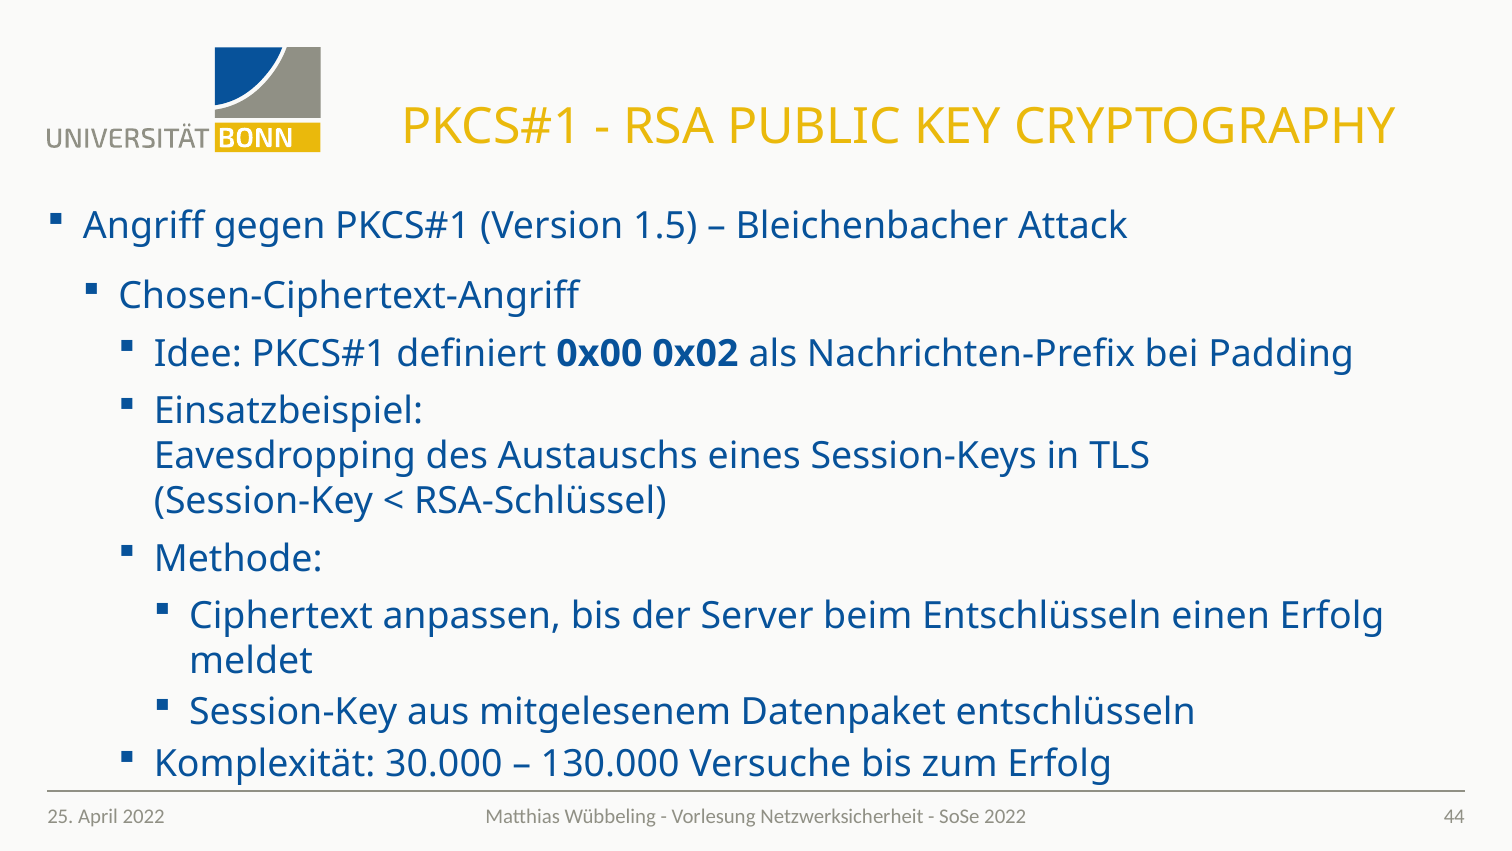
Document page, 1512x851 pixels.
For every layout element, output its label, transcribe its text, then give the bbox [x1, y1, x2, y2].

slide_number 44 [1370, 791, 1465, 839]
footer Matthias Wübbeling - Vorlesung Netzwerksicherheit - SoSe 2022 [342, 791, 1170, 839]
list Angriff gegen PKCS#1 (Version 1.5) – Bleichenbacher Attack Chosen-Ciphertext-Angriff Idee: PKCS#1 definiert 0x00 0x02 als Nachrichten-Prefix bei Padding Einsatzbeispiel: Eavesdropping des Austauschs eines Session-Keys in TLS (Session-Key < RSA-Schlüssel) Methode: Ciphertext anpassen, bis der Server beim Entschlüsseln einen Erfolg meldet Session-Key aus mitgelesenem Datenpaket entschlüsseln Komplexität: 30.000 – 130.000 Versuche bis zum Erfolg [47, 200, 1465, 745]
title PKCS#1 - RSA public key cryptographY [401, 47, 1465, 154]
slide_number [47, 791, 189, 839]
